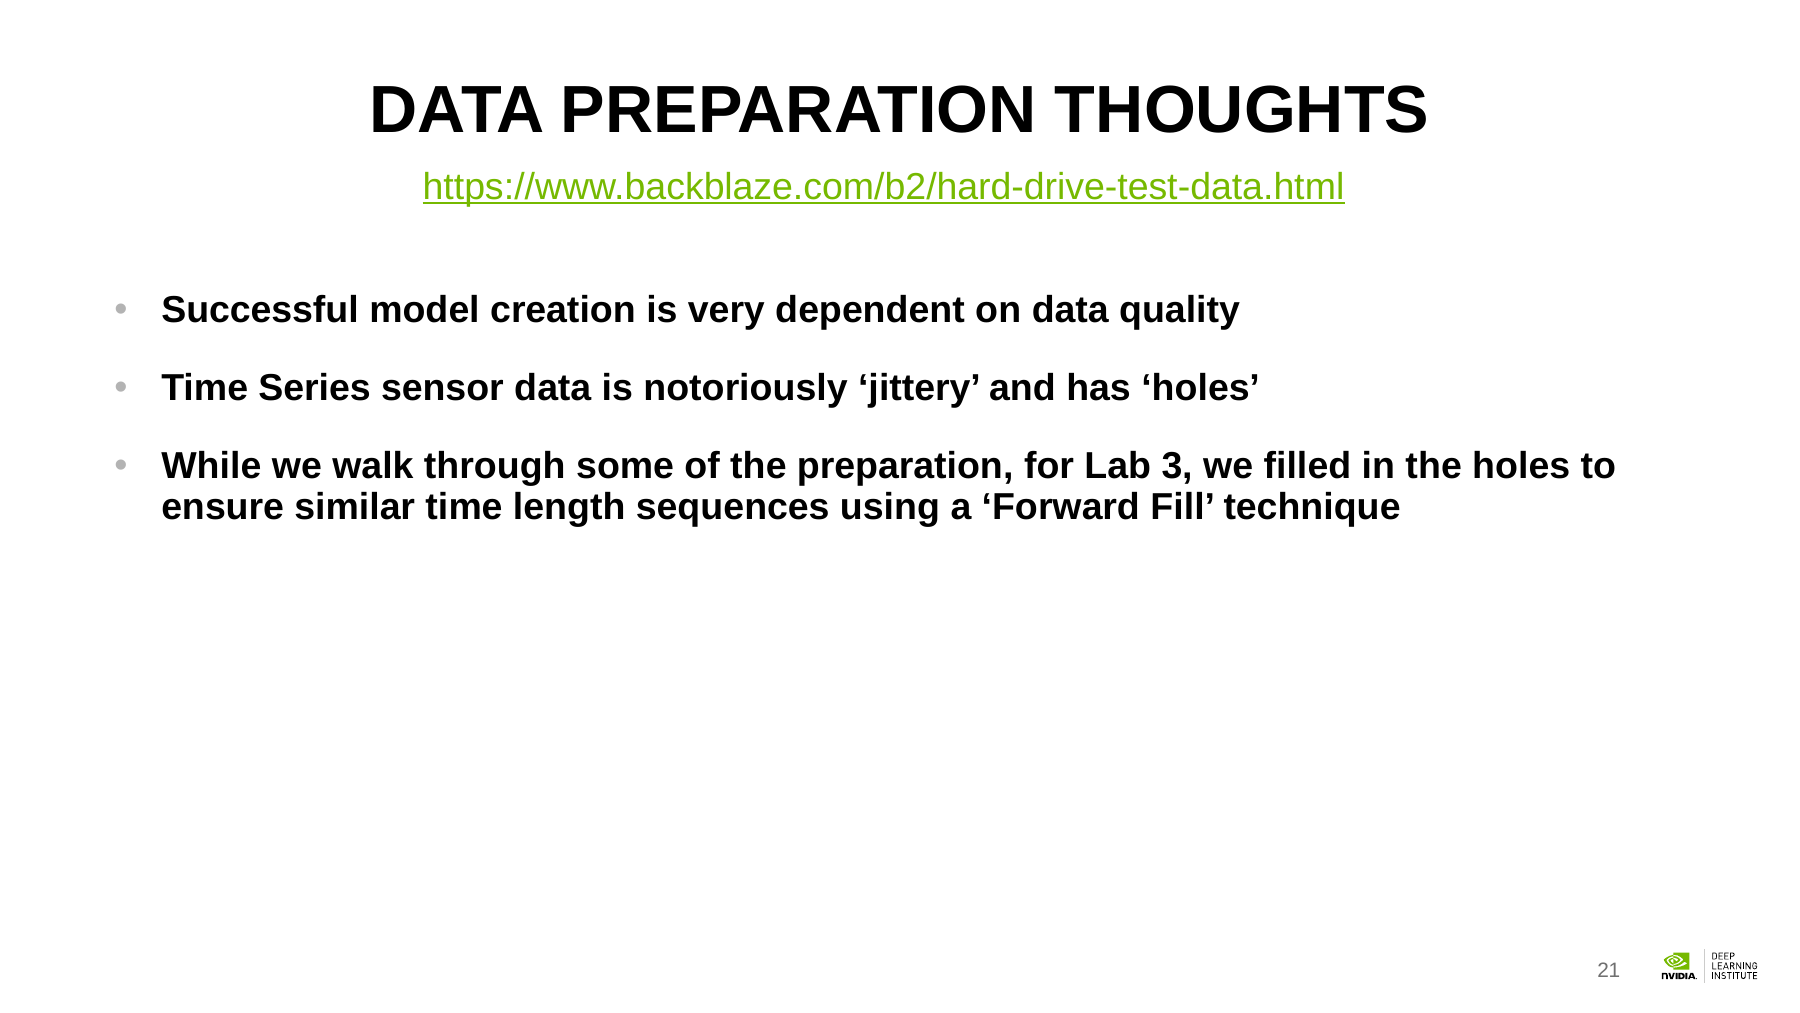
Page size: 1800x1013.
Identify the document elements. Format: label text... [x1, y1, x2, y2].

text_box Successful model creation is very dependent on data quality Time Series sensor data is notoriously ‘jittery’ and has ‘holes’ While we walk through some of the preparation, for Lab 3, we filled in the holes to ensure similar time length sequences using a ‘Forward Fill’ technique [99, 282, 1701, 535]
text_box https://www.backblaze.com/b2/hard-drive-test-data.html [408, 154, 1596, 215]
slide_number 21 [1230, 942, 1636, 997]
title DATA PREPARATION THOUGHTS [81, 57, 1719, 156]
